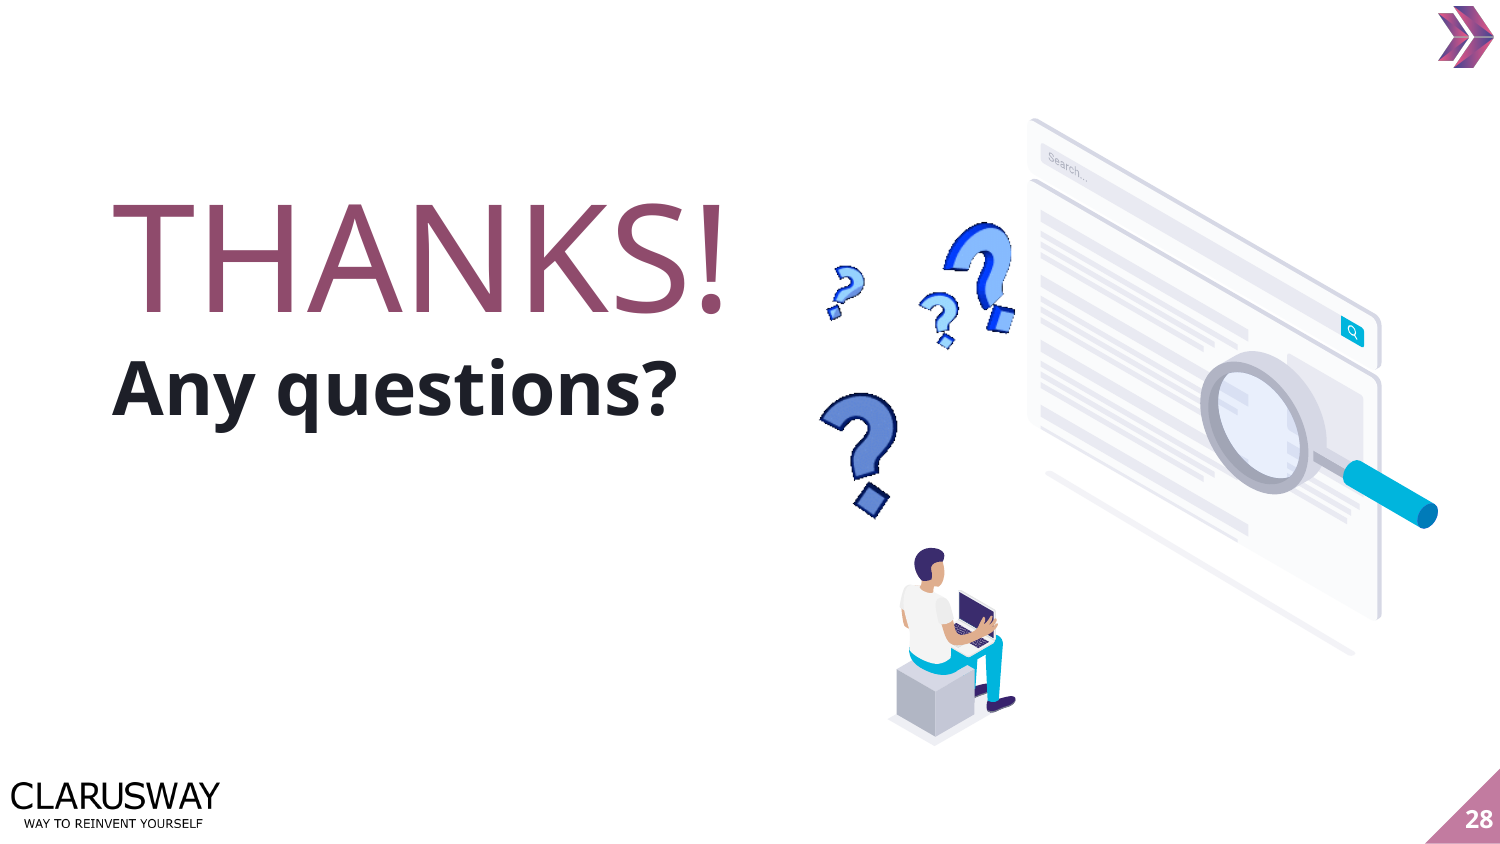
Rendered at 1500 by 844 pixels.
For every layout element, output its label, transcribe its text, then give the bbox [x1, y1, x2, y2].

subtitle Any questions? [112, 331, 826, 647]
picture [1438, 6, 1494, 68]
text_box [887, 117, 1439, 747]
slide_number ‹#› [1418, 760, 1494, 838]
picture [739, 101, 1128, 527]
title THANKS! [112, 197, 734, 331]
picture [11, 782, 220, 828]
